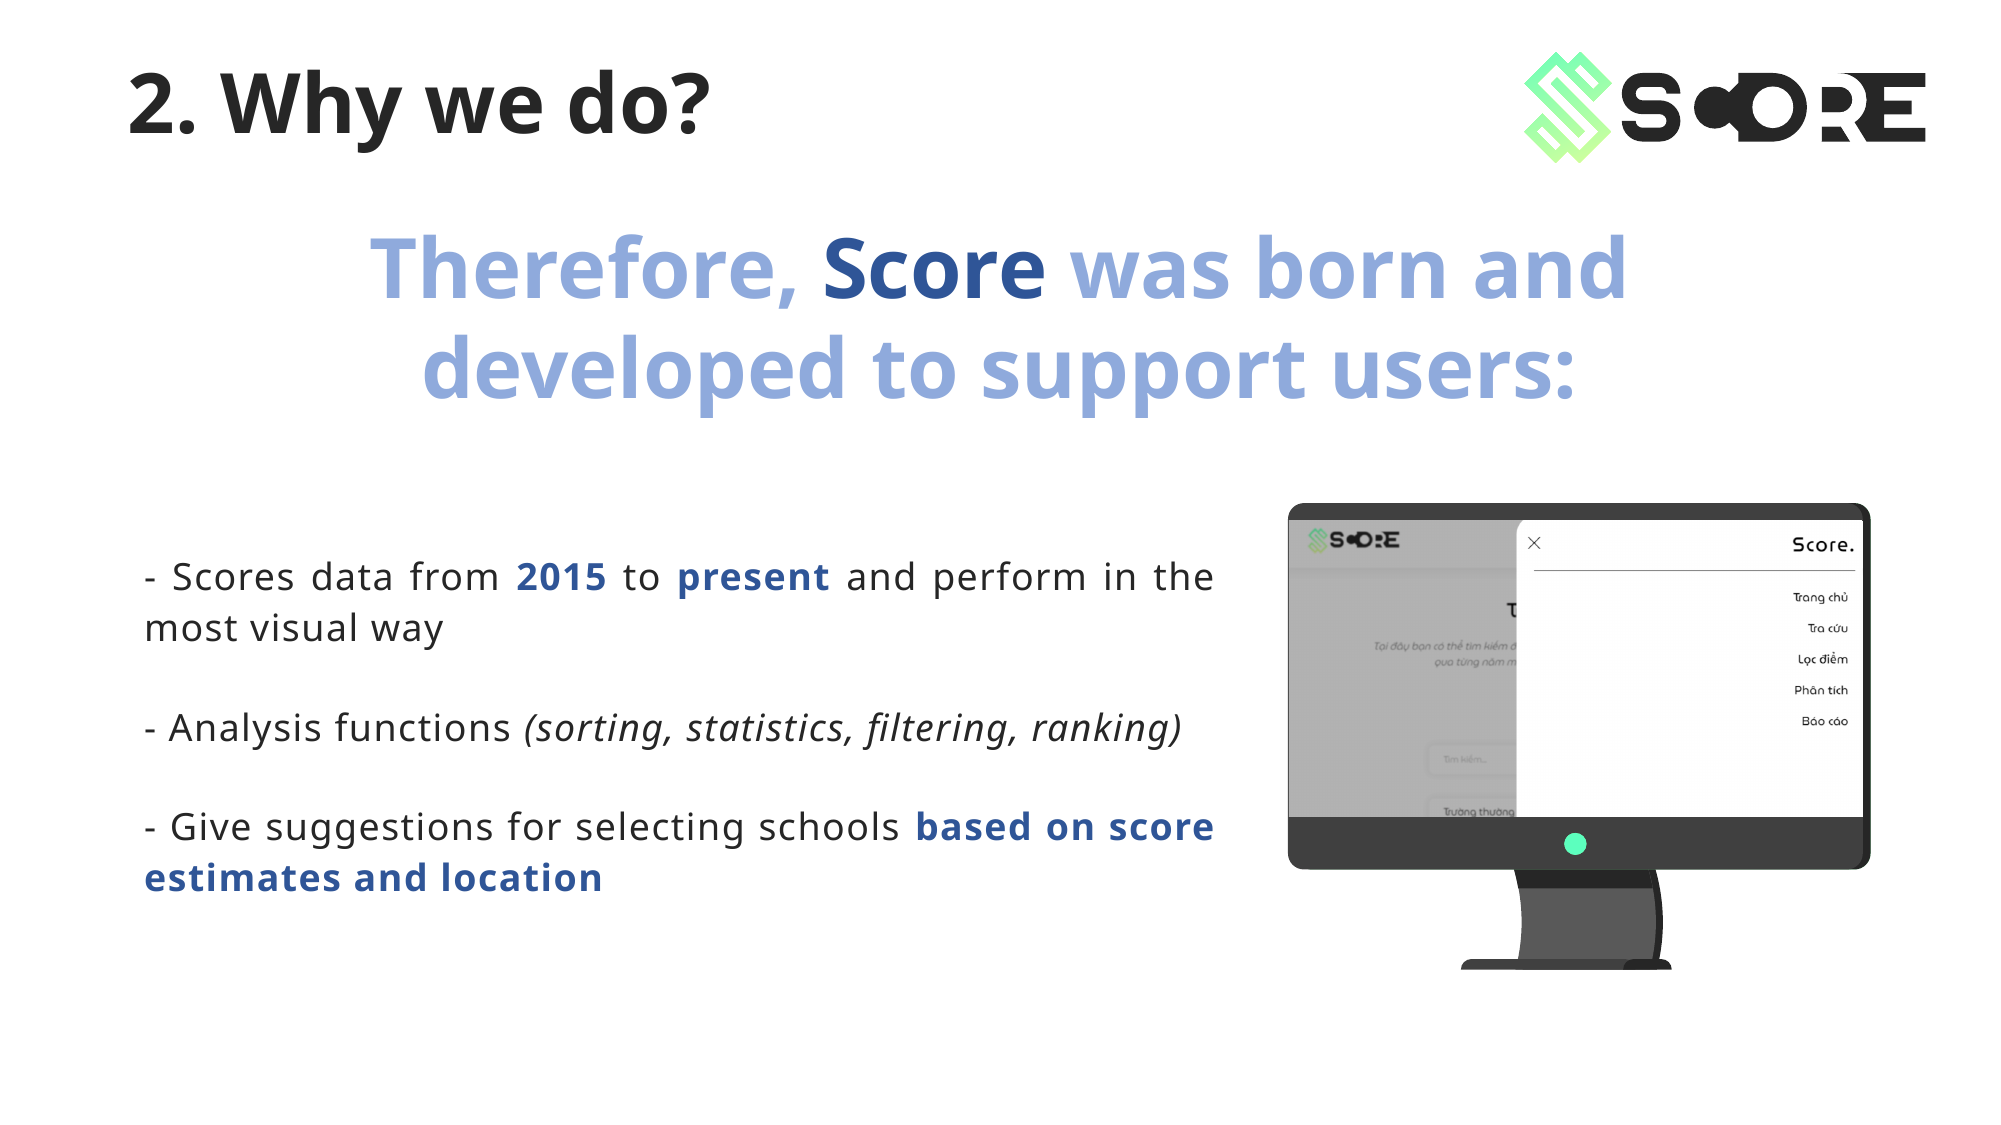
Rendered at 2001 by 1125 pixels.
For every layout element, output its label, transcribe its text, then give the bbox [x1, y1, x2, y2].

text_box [1288, 503, 1871, 970]
text_box [1823, 88, 1851, 111]
text_box [1729, 71, 1806, 143]
text_box [1693, 85, 1737, 130]
text_box 2. Why we do? [112, 43, 726, 158]
text_box - Give suggestions for selecting schools based on score estimates and location [129, 789, 1232, 907]
text_box [1620, 71, 1682, 143]
text_box [1751, 85, 1795, 130]
text_box [1806, 71, 1865, 143]
text_box [1837, 72, 1927, 143]
text_box - Analysis functions (sorting, statistics, filtering, ranking) [129, 690, 1232, 757]
text_box [1522, 76, 1613, 165]
text_box - Scores data from 2015 to present and perform in the most visual way [129, 539, 1232, 657]
text_box [1523, 50, 1613, 139]
picture [1288, 520, 1862, 818]
text_box [1823, 128, 1849, 143]
text_box Therefore, Score was born and developed to support users: [335, 207, 1665, 423]
